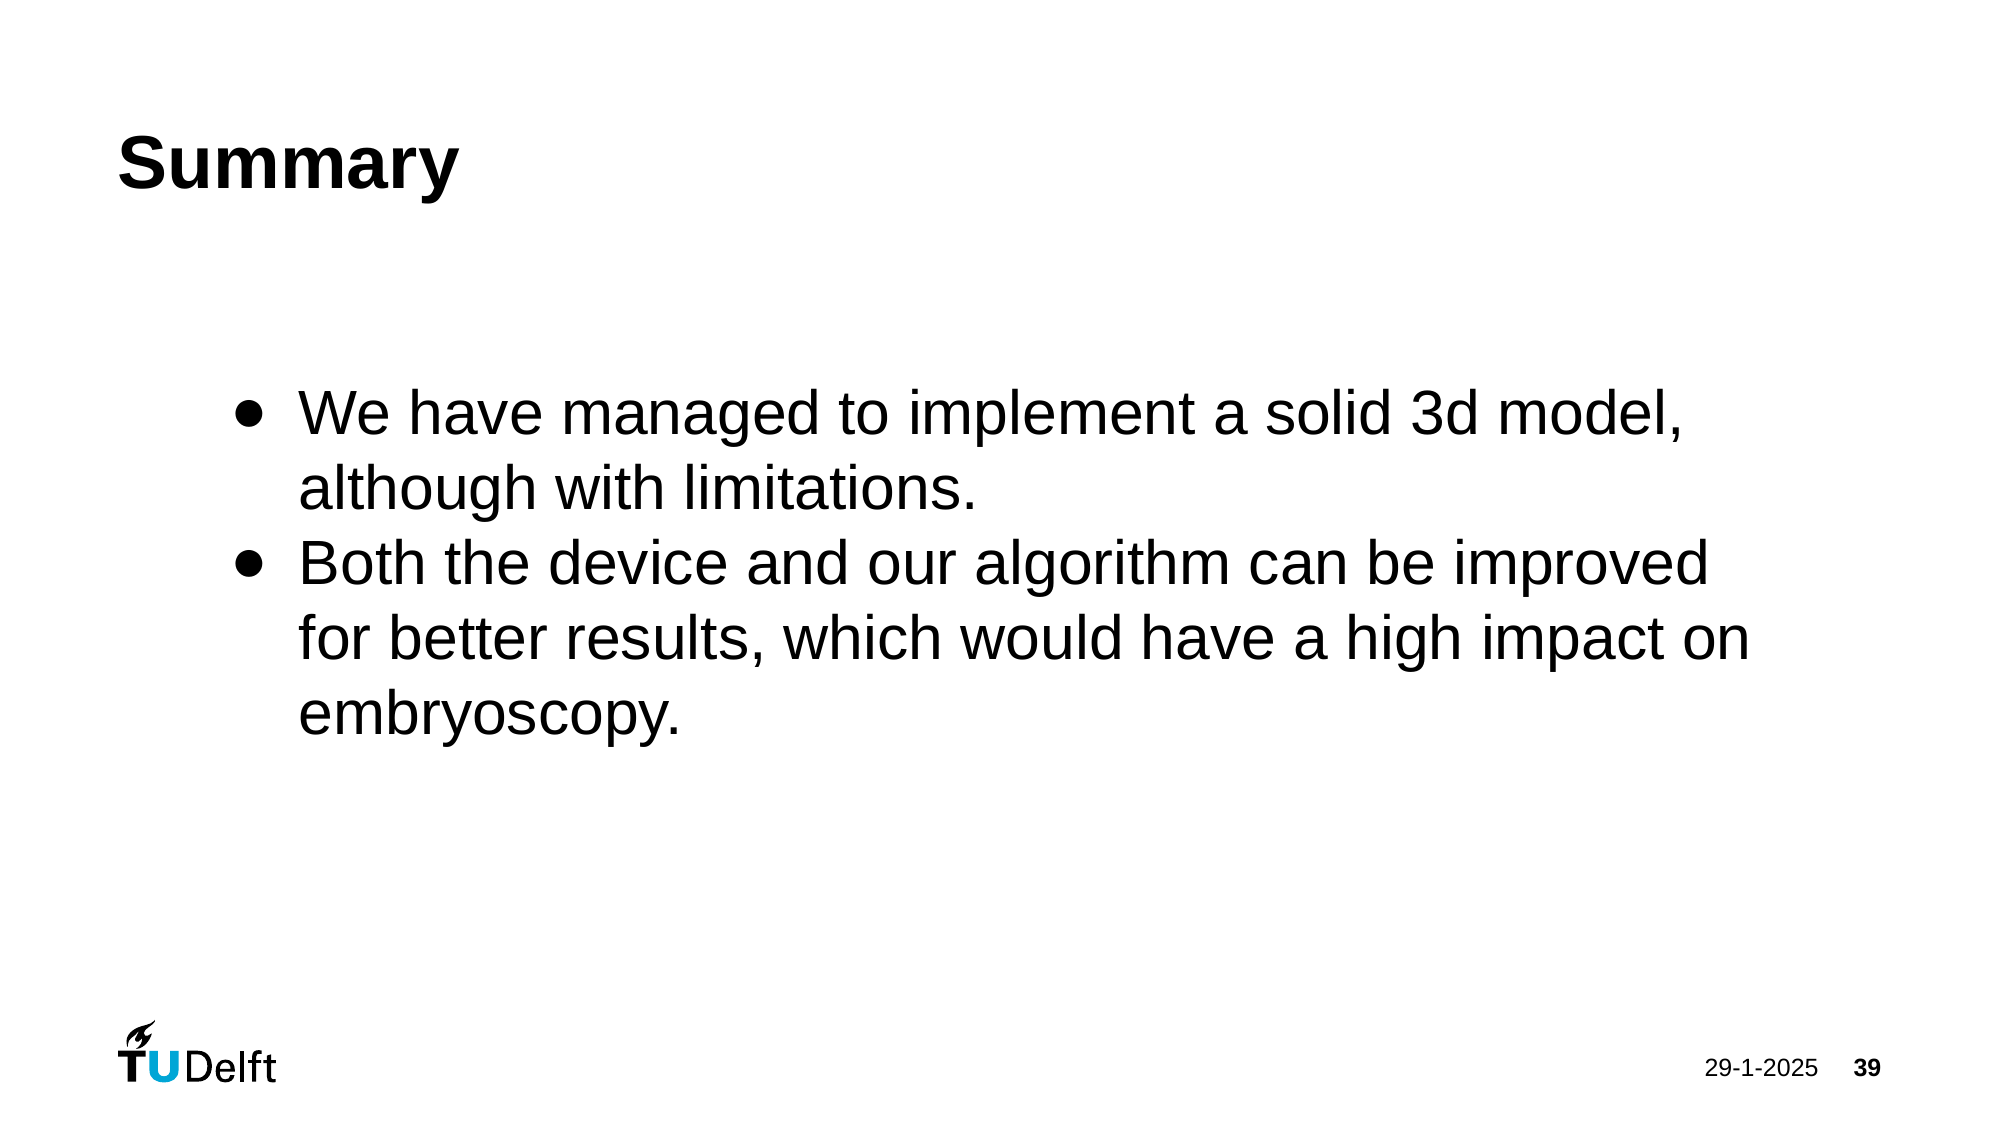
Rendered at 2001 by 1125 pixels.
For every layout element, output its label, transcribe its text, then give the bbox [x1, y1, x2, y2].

slide_number ‹#› [1833, 739, 1882, 1125]
title Summary [117, 118, 1882, 172]
text_box We have managed to implement a solid 3d model, although with limitations. Both the device and our algorithm can be improved for better results, which would have a high impact on embryoscopy. [208, 357, 1792, 1051]
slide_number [1664, 739, 1819, 1125]
